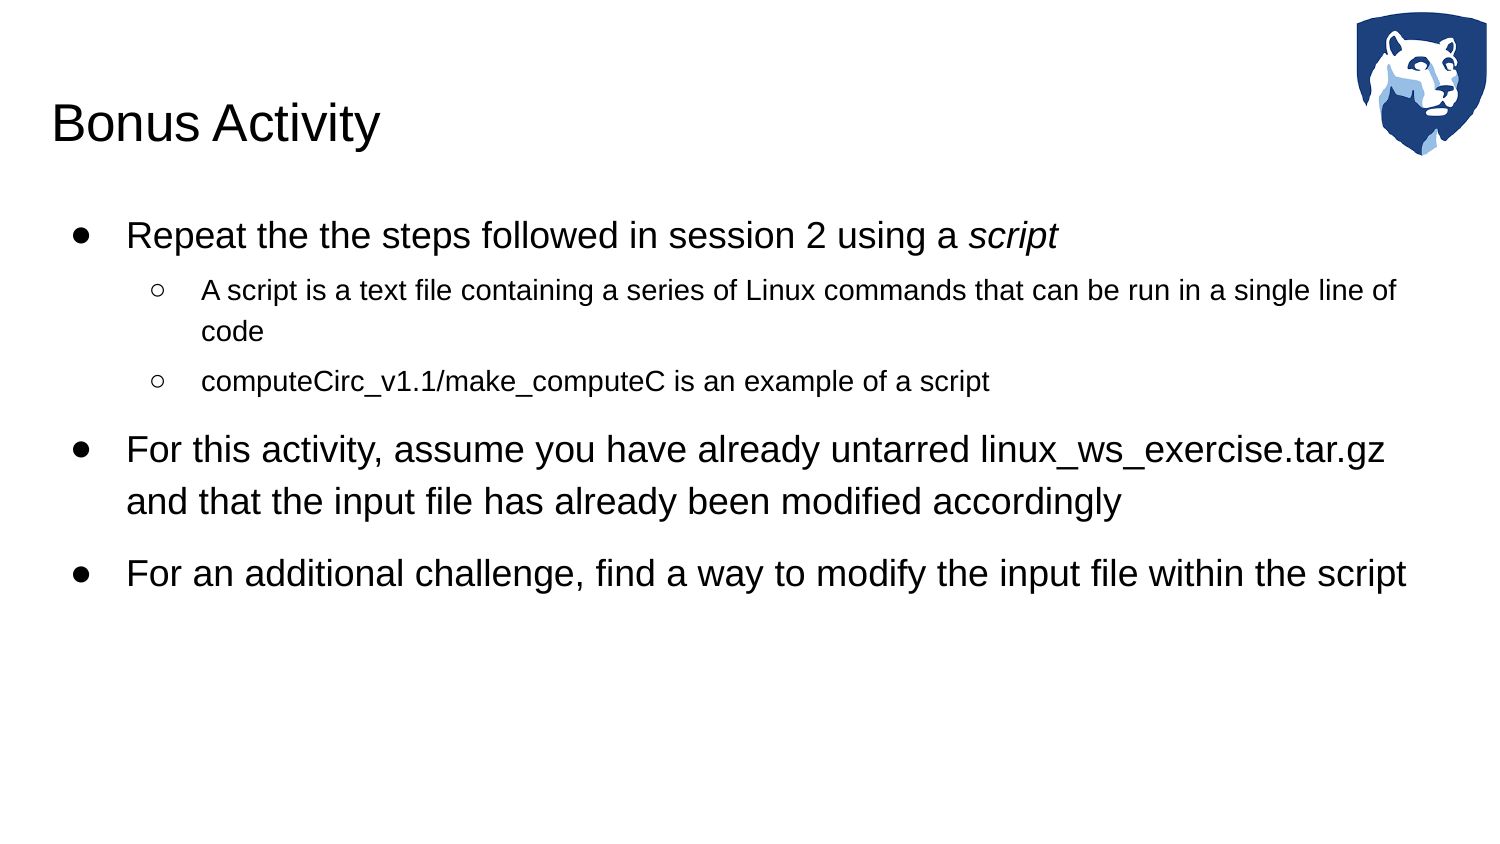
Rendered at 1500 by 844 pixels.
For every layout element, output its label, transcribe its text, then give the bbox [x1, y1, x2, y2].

picture [1347, 0, 1500, 174]
list Repeat the the steps followed in session 2 using a script A script is a text file containing a series of Linux commands that can be run in a single line of code computeCirc_v1.1/make_computeC is an example of a script For this activity, assume you have already untarred linux_ws_exercise.tar.gz and that the input file has already been modified accordingly For an additional challenge, find a way to modify the input file within the script [51, 189, 1449, 750]
title Bonus Activity [51, 72, 1449, 167]
